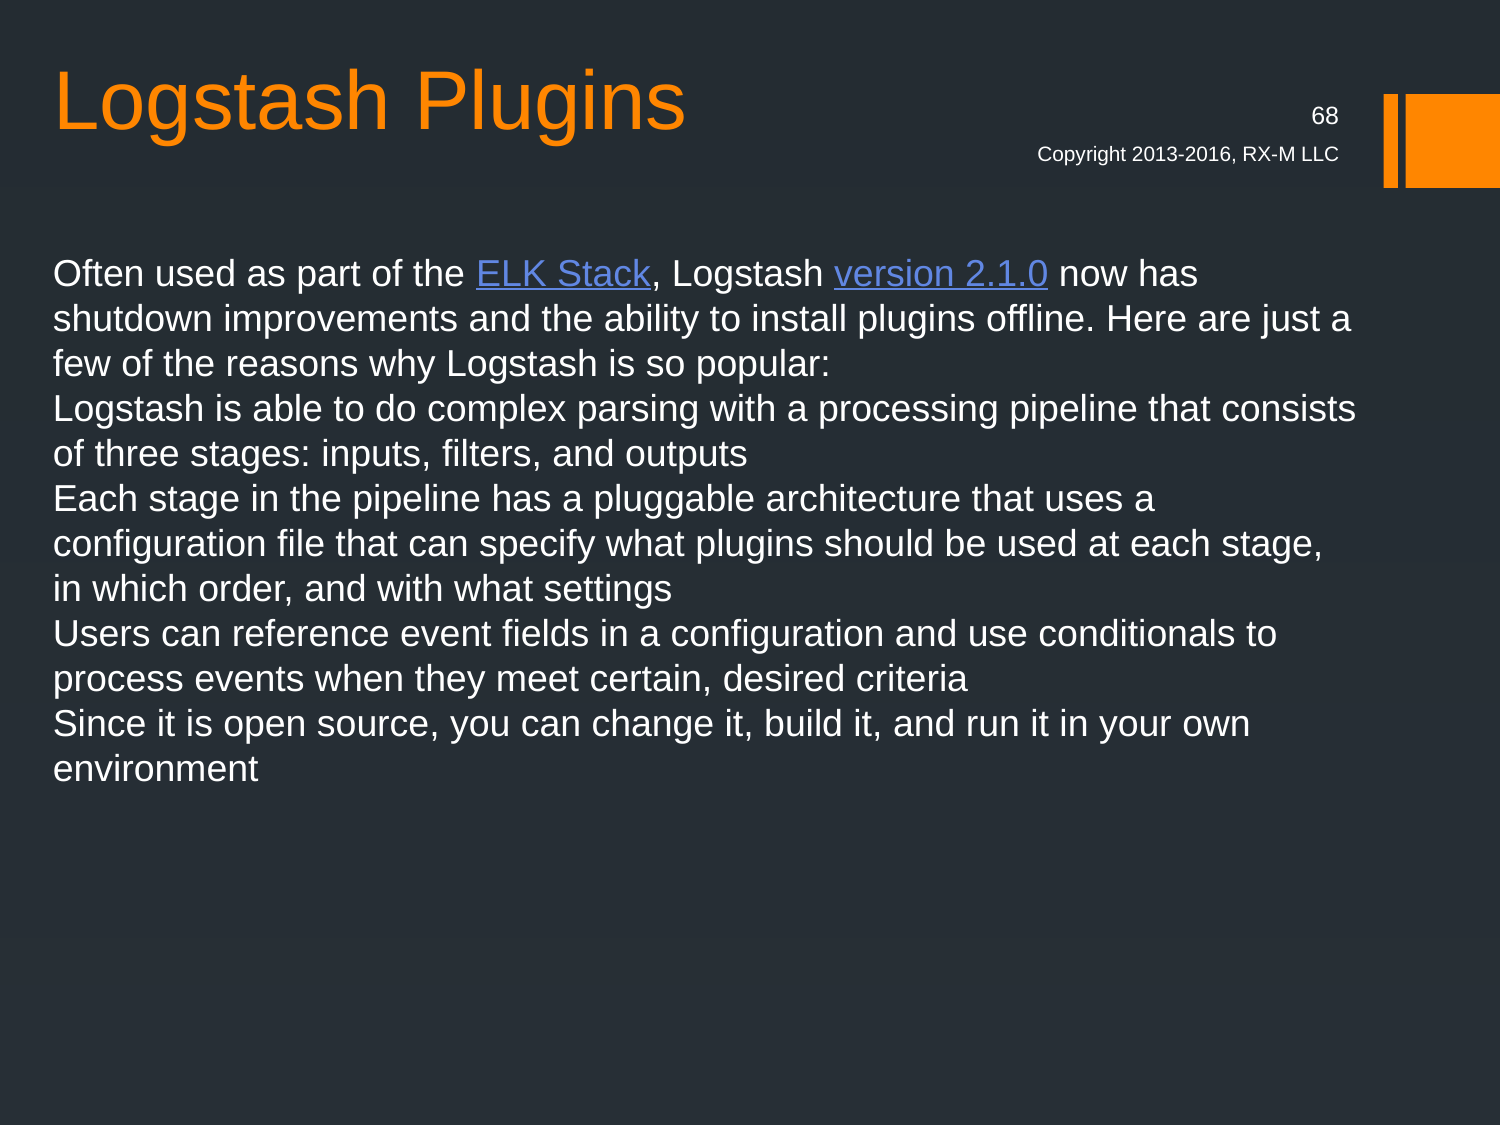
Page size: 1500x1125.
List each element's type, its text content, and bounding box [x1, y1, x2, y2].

footer Copyright 2013-2016, RX-M LLC [985, 140, 1355, 190]
slide_number 68 [1199, 90, 1355, 140]
title Logstash Plugins [38, 38, 1239, 241]
text_box Often used as part of the ELK Stack, Logstash version 2.1.0 now has shutdown improvements and the ability to install plugins offline. Here are just a few of the reasons why Logstash is so popular: Logstash is able to do complex parsing with a processing pipeline that consists of three stages: inputs, filters, and outputs Each stage in the pipeline has a pluggable architecture that uses a configuration file that can specify what plugins should be used at each stage, in which order, and with what settings Users can reference event fields in a configuration and use conditionals to process events when they meet certain, desired criteria Since it is open source, you can change it, build it, and run it in your own environment [38, 241, 1376, 796]
